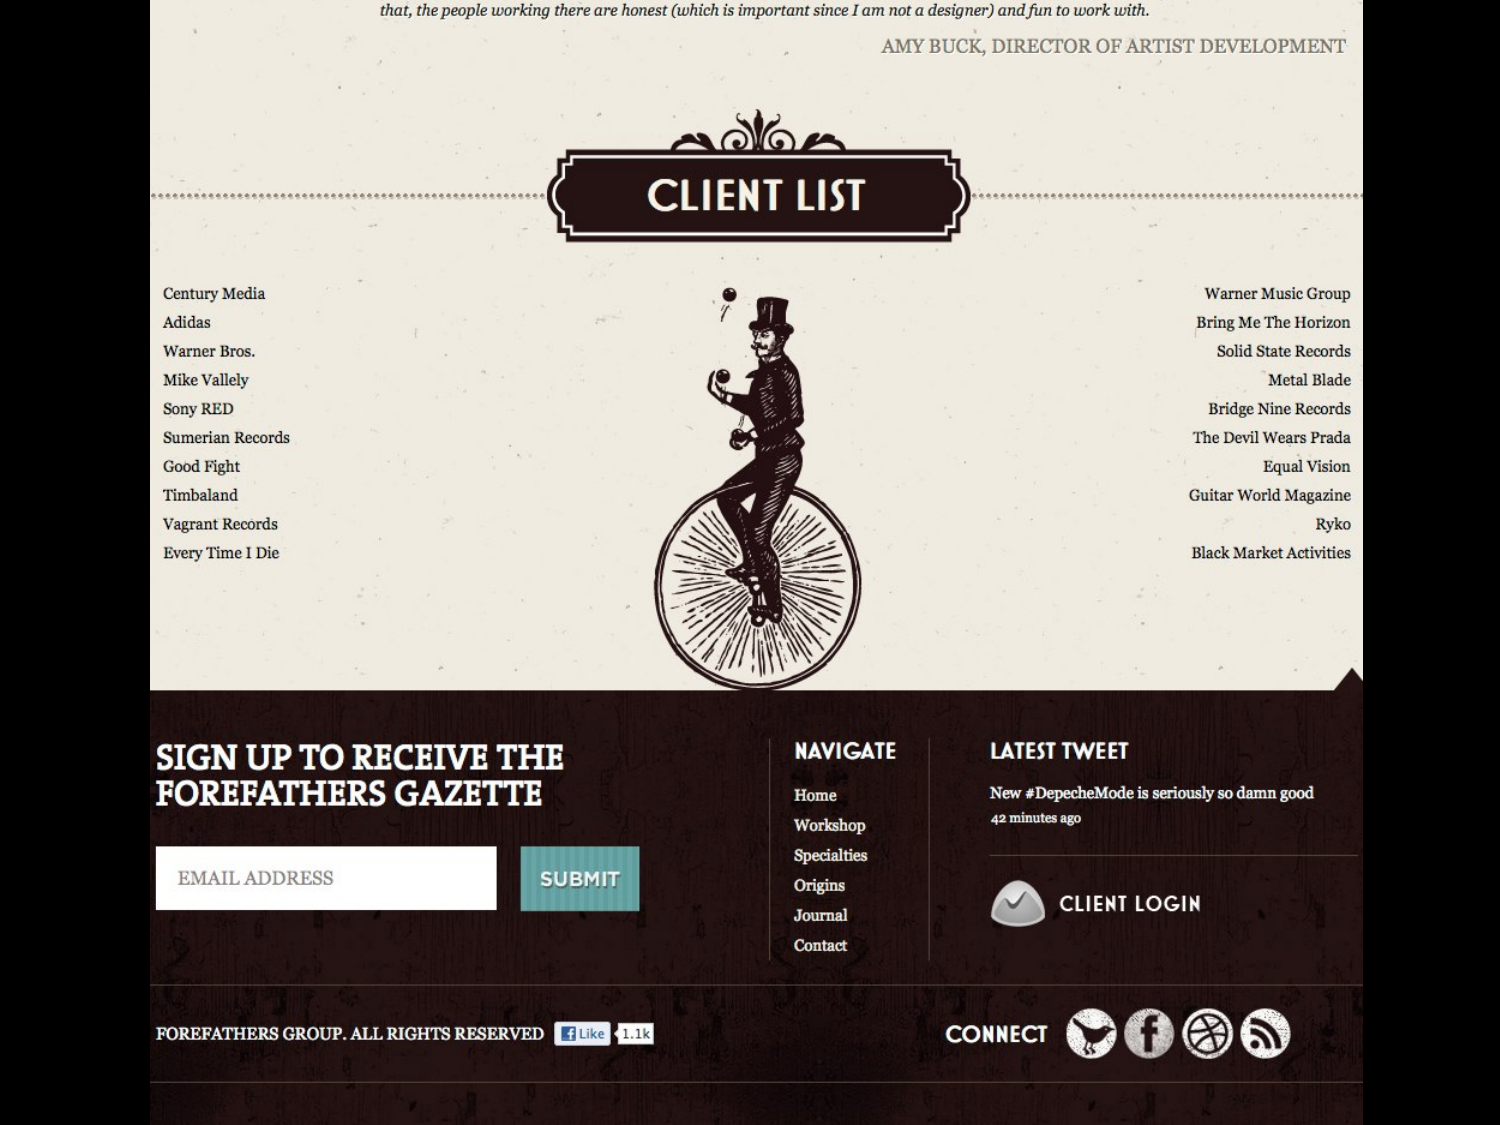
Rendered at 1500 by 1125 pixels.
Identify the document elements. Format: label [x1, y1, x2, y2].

picture [149, 0, 1363, 1125]
